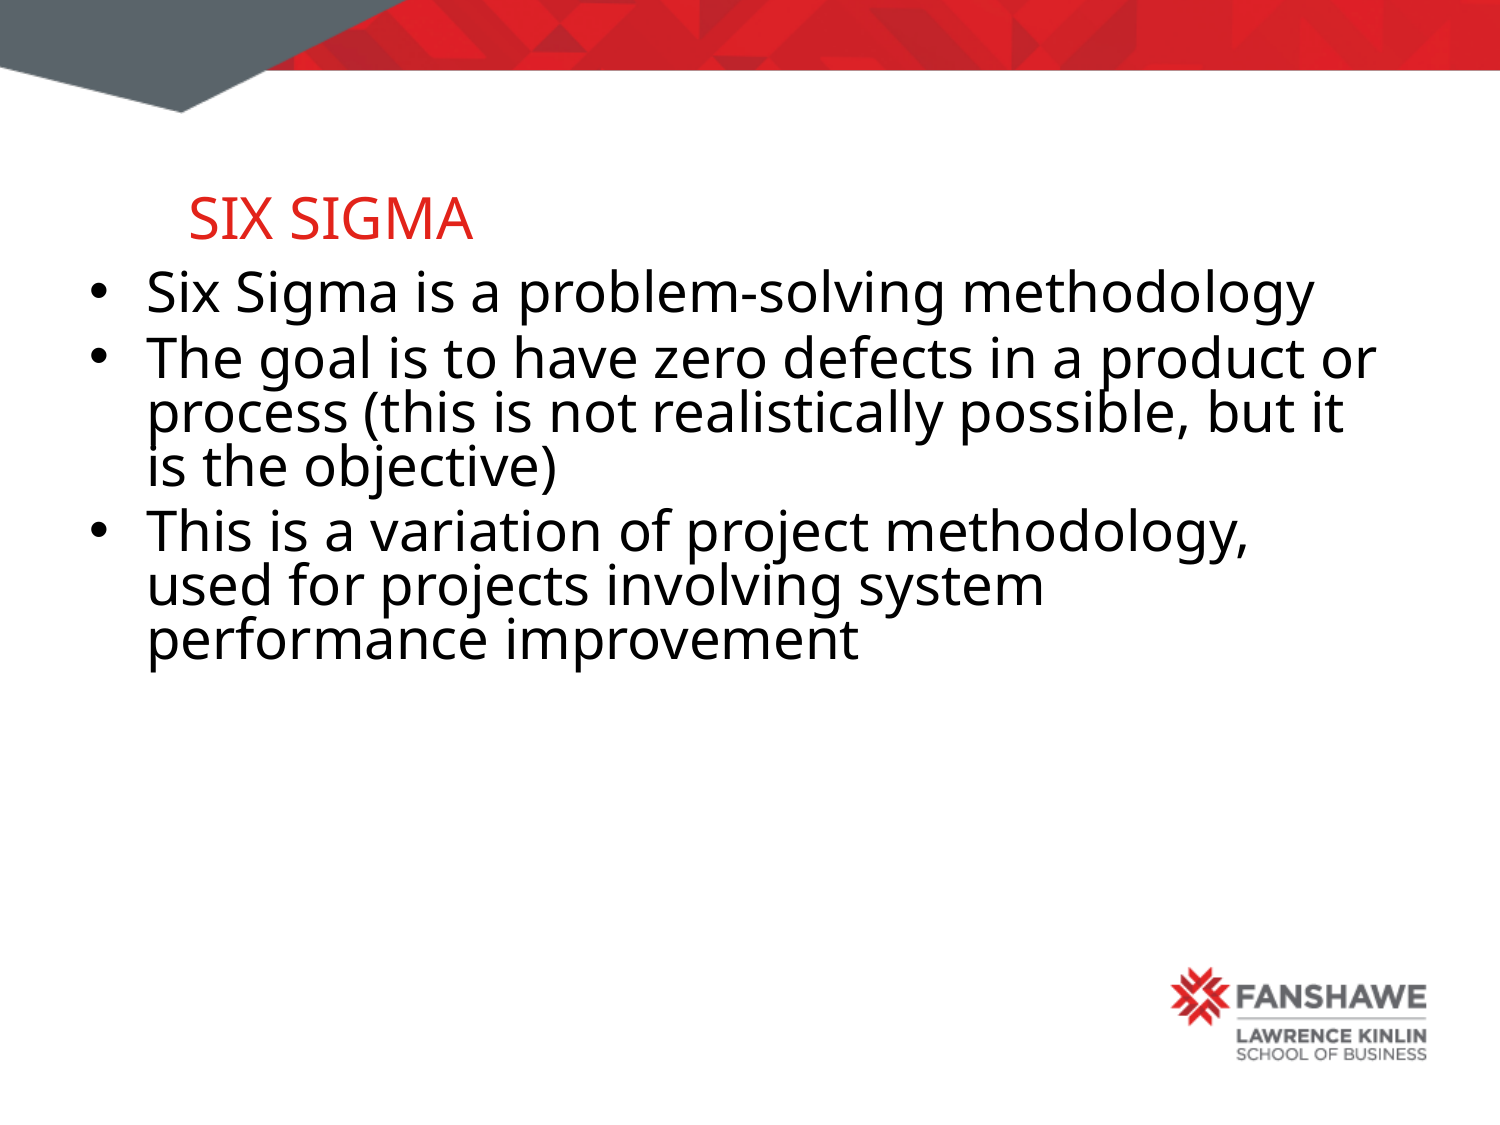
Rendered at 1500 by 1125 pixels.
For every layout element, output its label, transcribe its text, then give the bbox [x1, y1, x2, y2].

picture [0, 907, 1500, 1125]
title Six Sigma [187, 63, 1236, 252]
text_box Six Sigma is a problem-solving methodology The goal is to have zero defects in a product or process (this is not realistically possible, but it is the objective) This is a variation of project methodology, used for projects involving system performance improvement [75, 262, 1400, 950]
picture [0, 0, 1500, 114]
